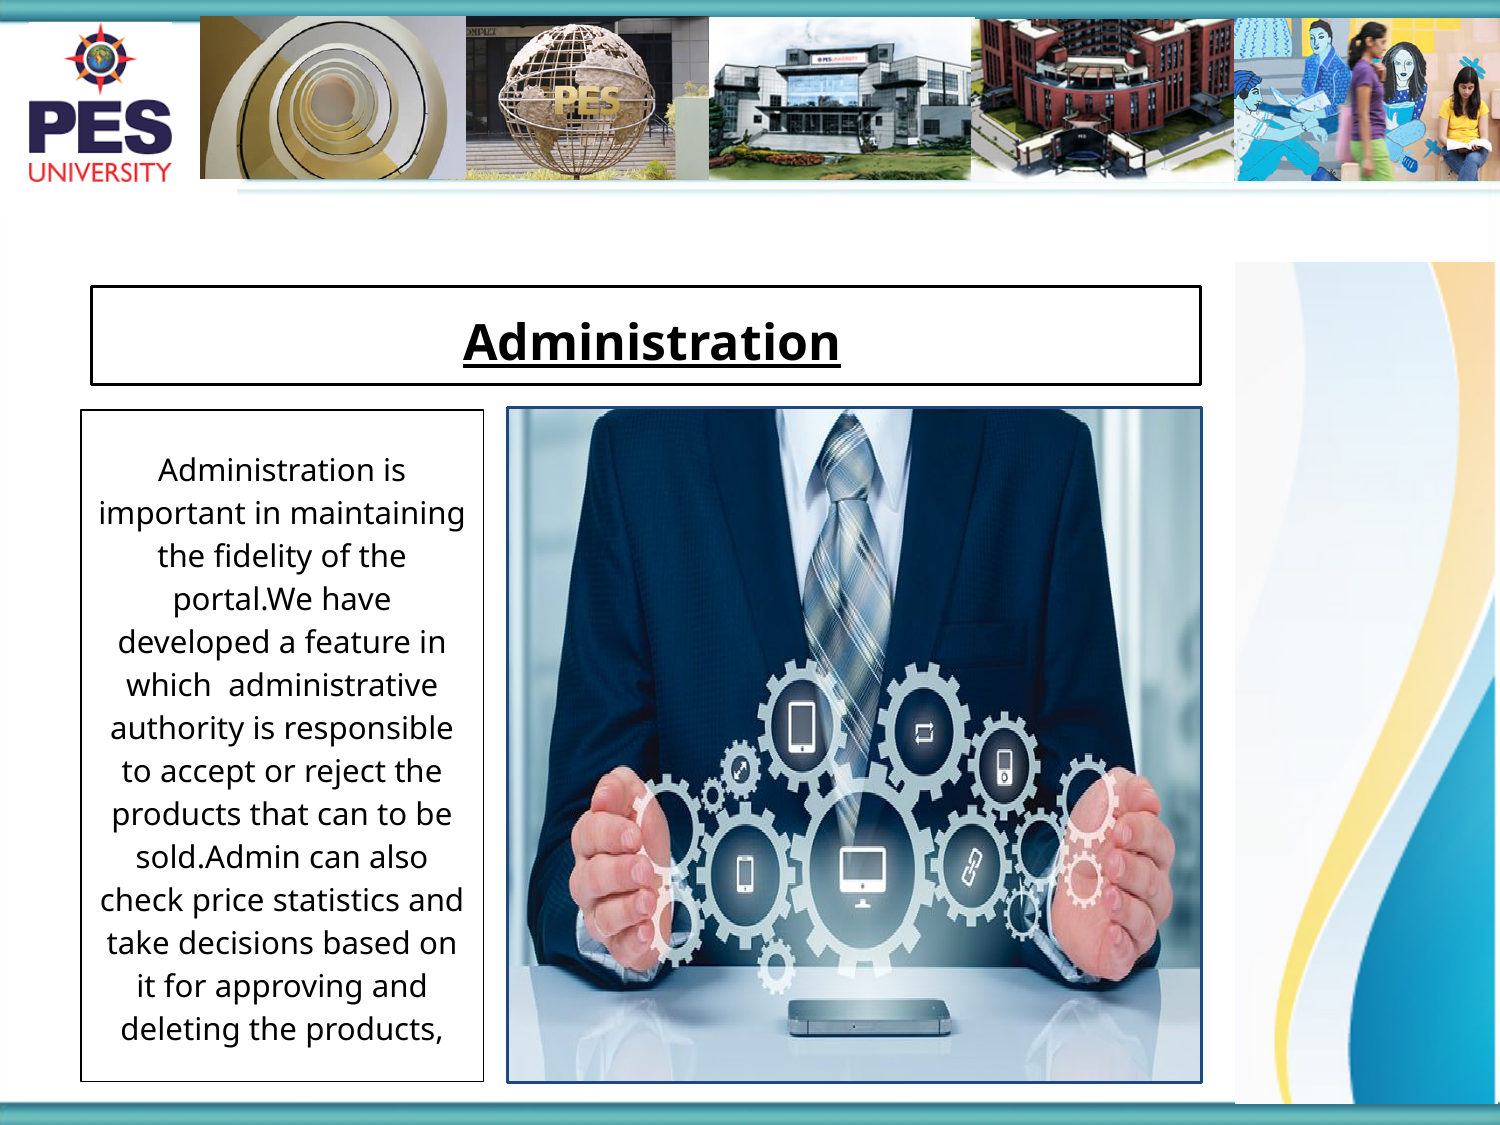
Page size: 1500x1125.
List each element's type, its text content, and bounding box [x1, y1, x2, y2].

text_box Administration is important in maintaining the fidelity of the portal.We have developed a feature in which administrative authority is responsible to accept or reject the products that can to be sold.Admin can also check price statistics and take decisions based on it for approving and deleting the products, [80, 409, 484, 1082]
picture [0, 0, 1500, 1125]
text_box Administration [91, 286, 1201, 385]
